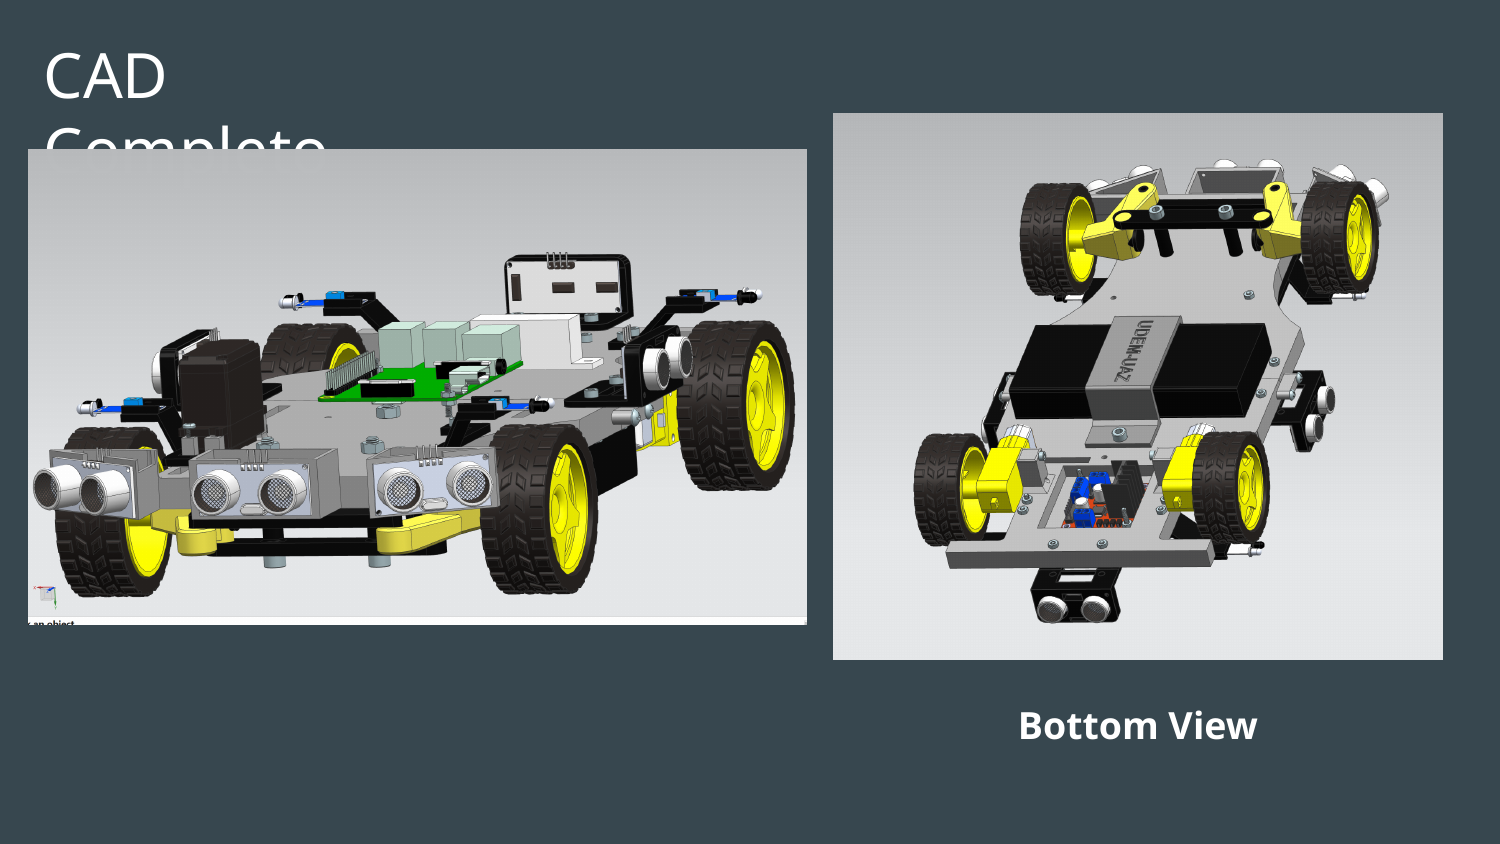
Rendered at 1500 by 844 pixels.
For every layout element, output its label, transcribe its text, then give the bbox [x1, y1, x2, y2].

title CAD Completo [28, 21, 454, 118]
picture [28, 148, 807, 625]
picture [833, 113, 1443, 660]
text_box Bottom View [1002, 686, 1403, 768]
